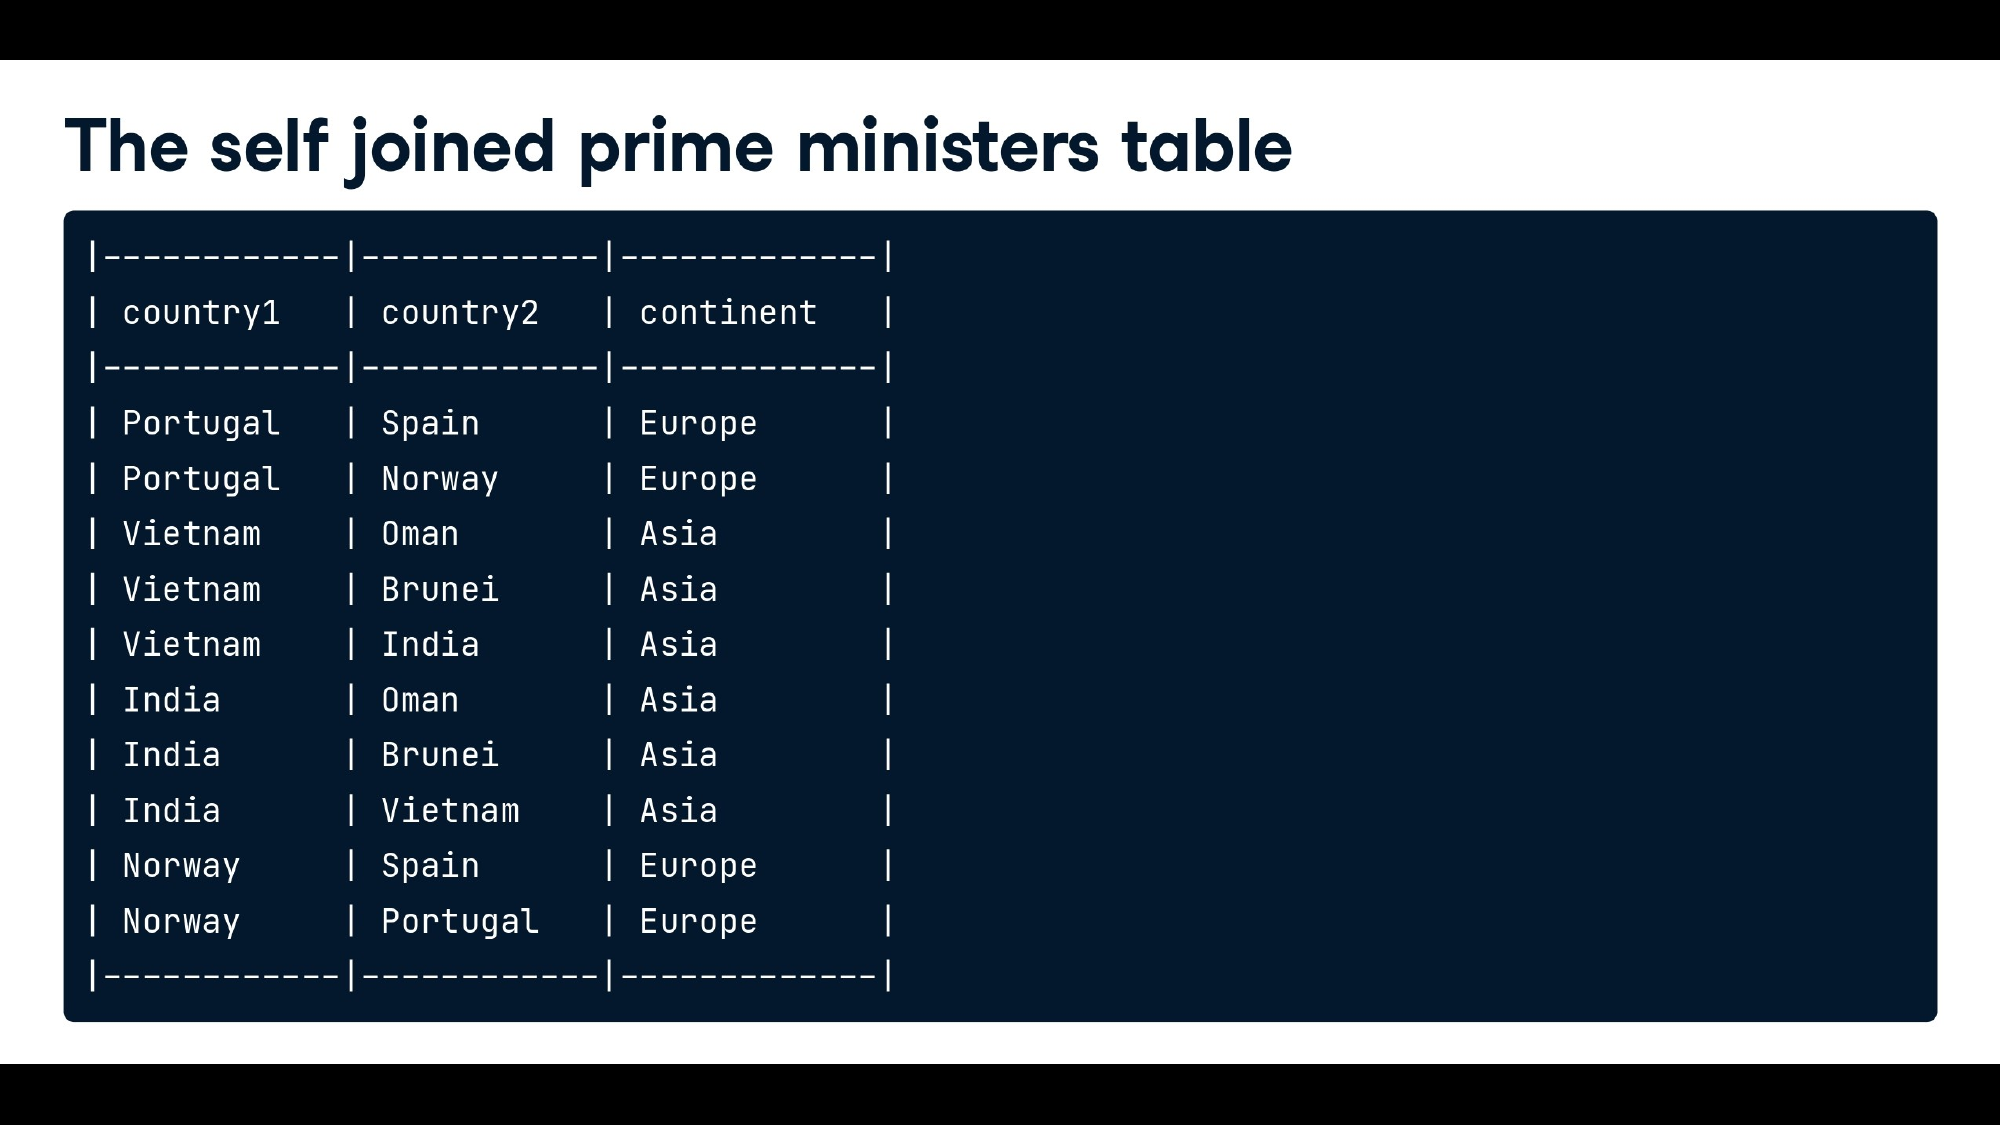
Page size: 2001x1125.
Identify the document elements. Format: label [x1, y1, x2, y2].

picture [0, 60, 2000, 1064]
